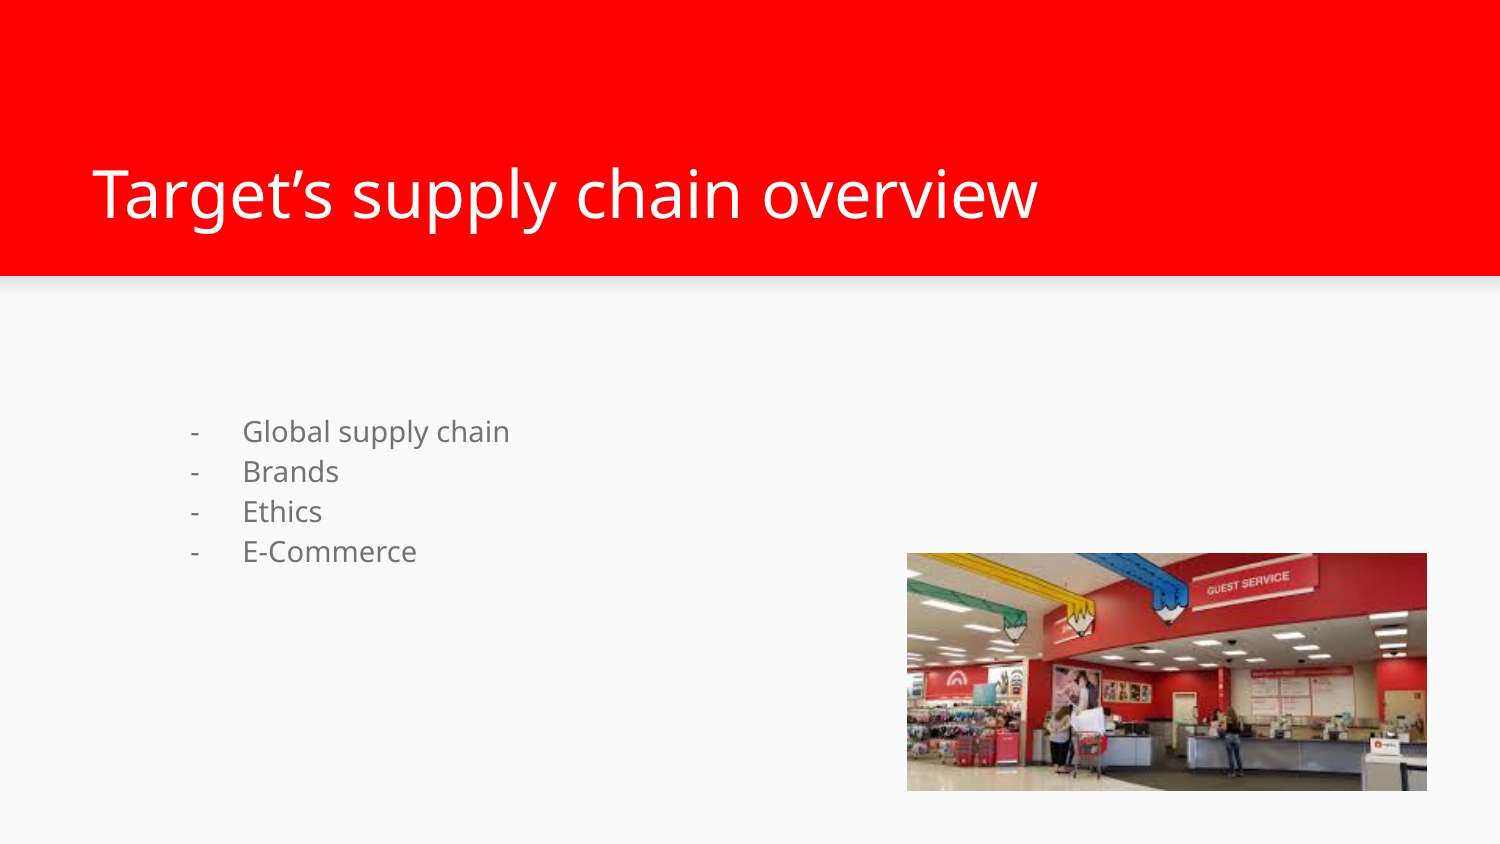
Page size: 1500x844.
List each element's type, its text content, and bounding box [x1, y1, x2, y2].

list Global supply chain Brands Ethics E-Commerce [77, 314, 1427, 760]
title Target’s supply chain overview [77, 121, 1427, 248]
picture [907, 552, 1427, 791]
